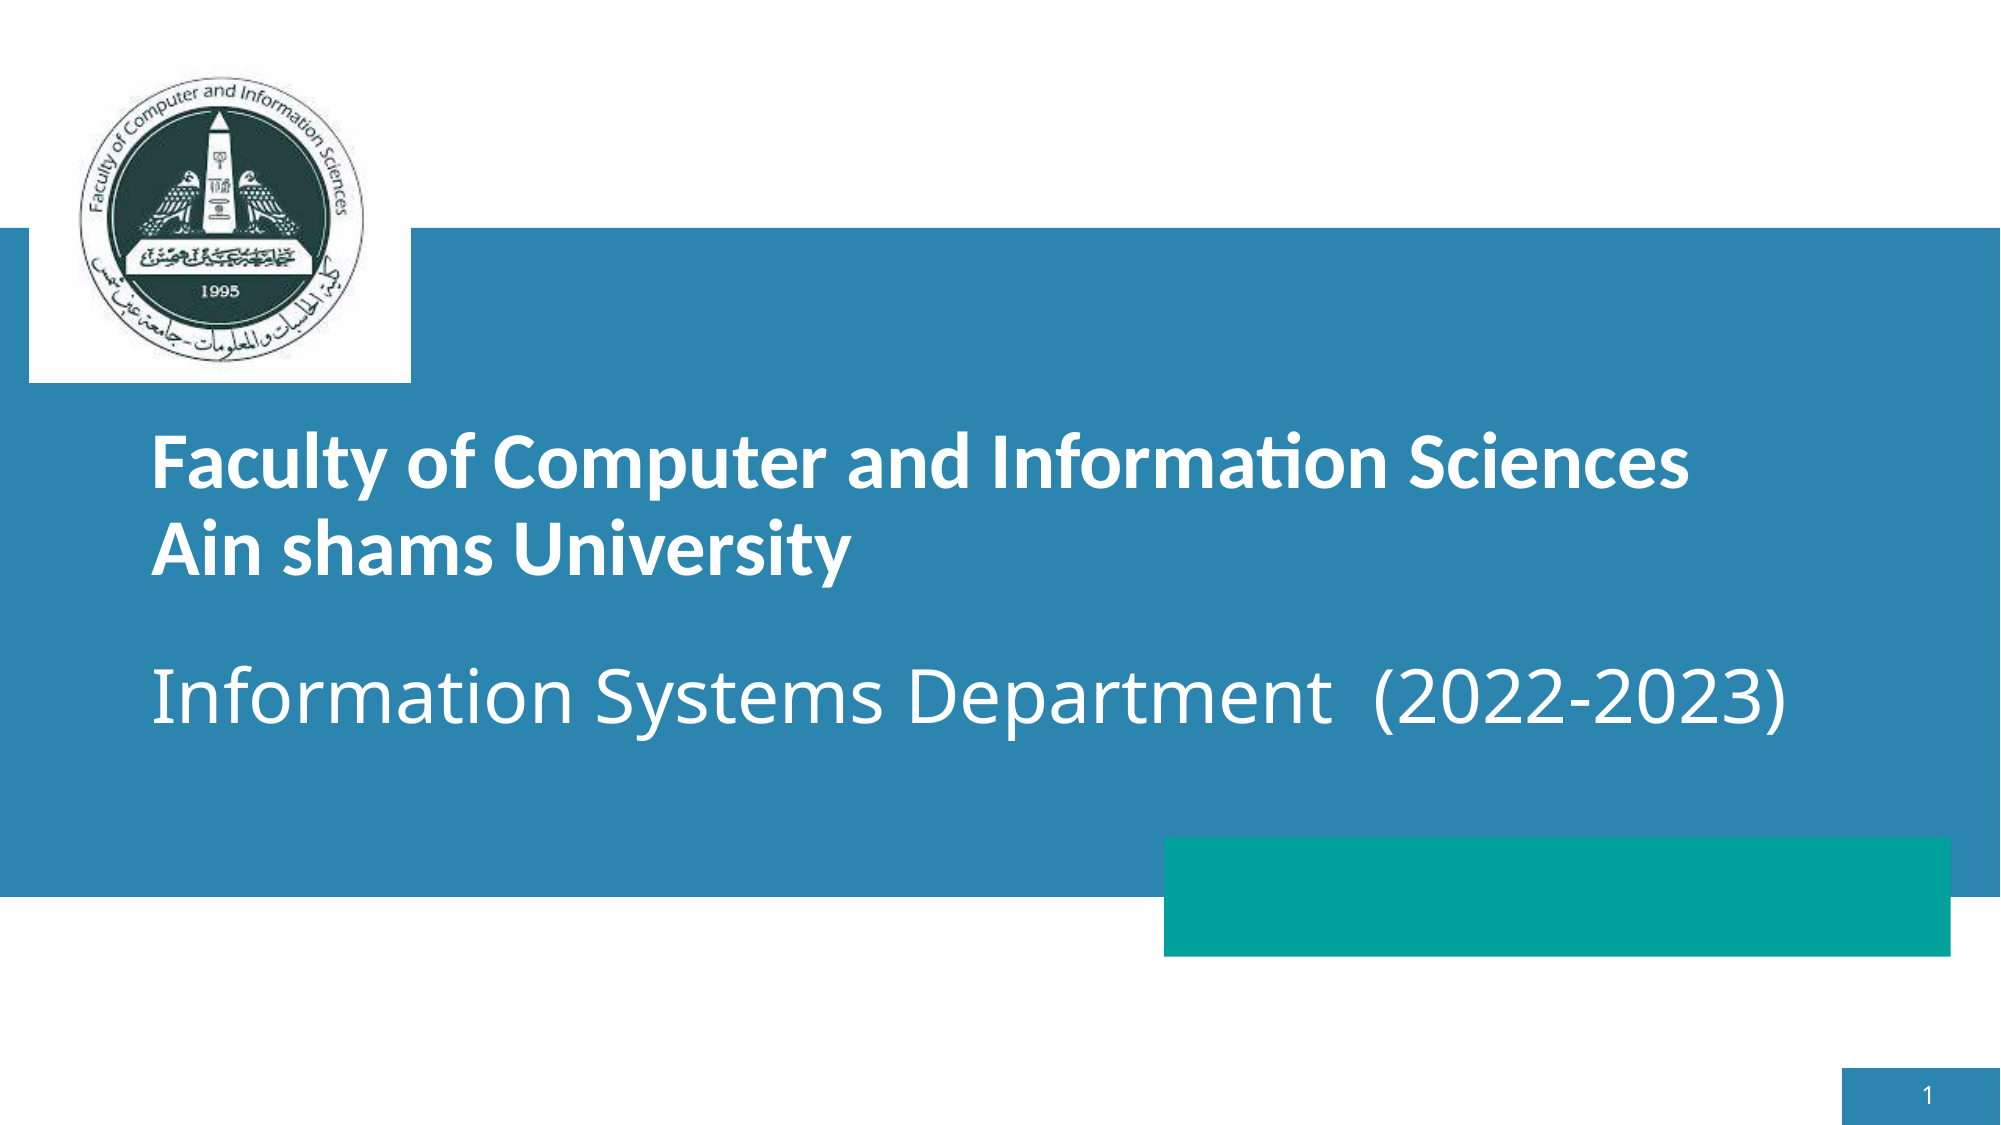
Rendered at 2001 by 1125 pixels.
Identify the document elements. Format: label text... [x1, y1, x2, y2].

picture [29, 58, 411, 383]
list Information Systems Department (2022-2023) [136, 650, 1862, 784]
slide_number 1 [1889, 1079, 1951, 1114]
title Faculty of Computer and Information Sciences Ain shams University [136, 382, 1862, 629]
